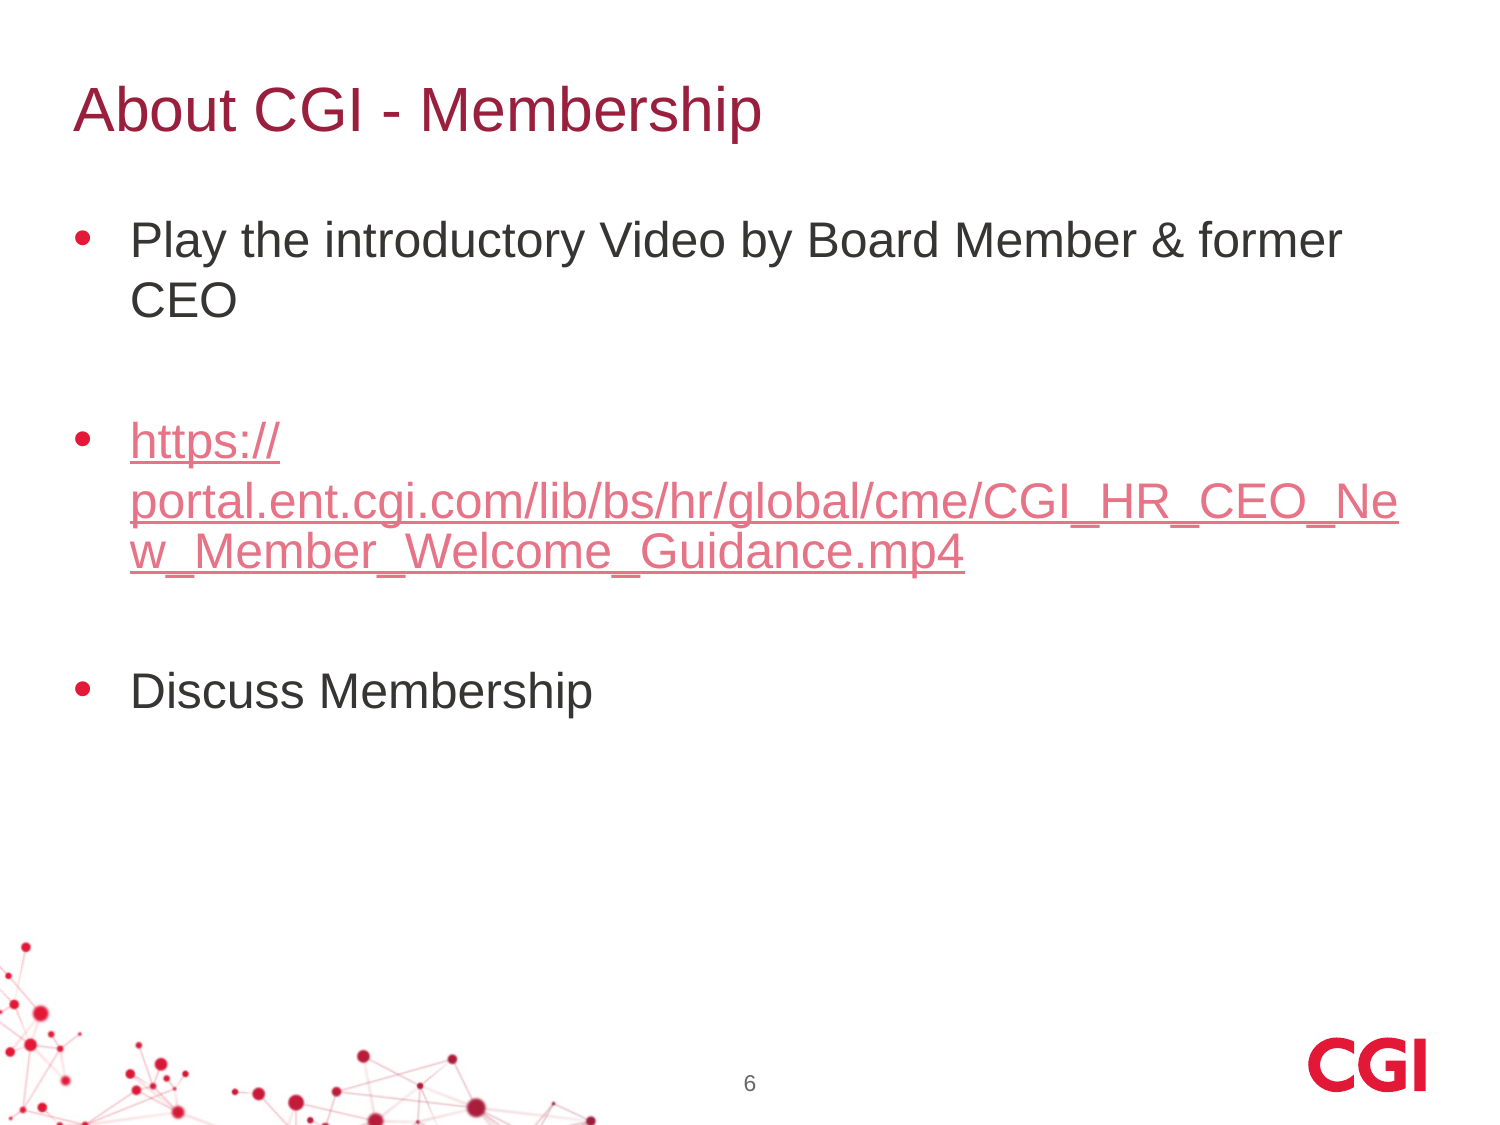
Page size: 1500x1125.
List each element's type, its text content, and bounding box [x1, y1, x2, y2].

picture [0, 906, 1500, 1125]
list Play the introductory Video by Board Member & former CEO https://portal.ent.cgi.com/lib/bs/hr/global/cme/CGI_HR_CEO_New_Member_Welcome_Guidance.mp4 Discuss Membership [73, 207, 1428, 1010]
title About CGI - Membership [73, 30, 1425, 182]
slide_number 6 [686, 1068, 814, 1109]
